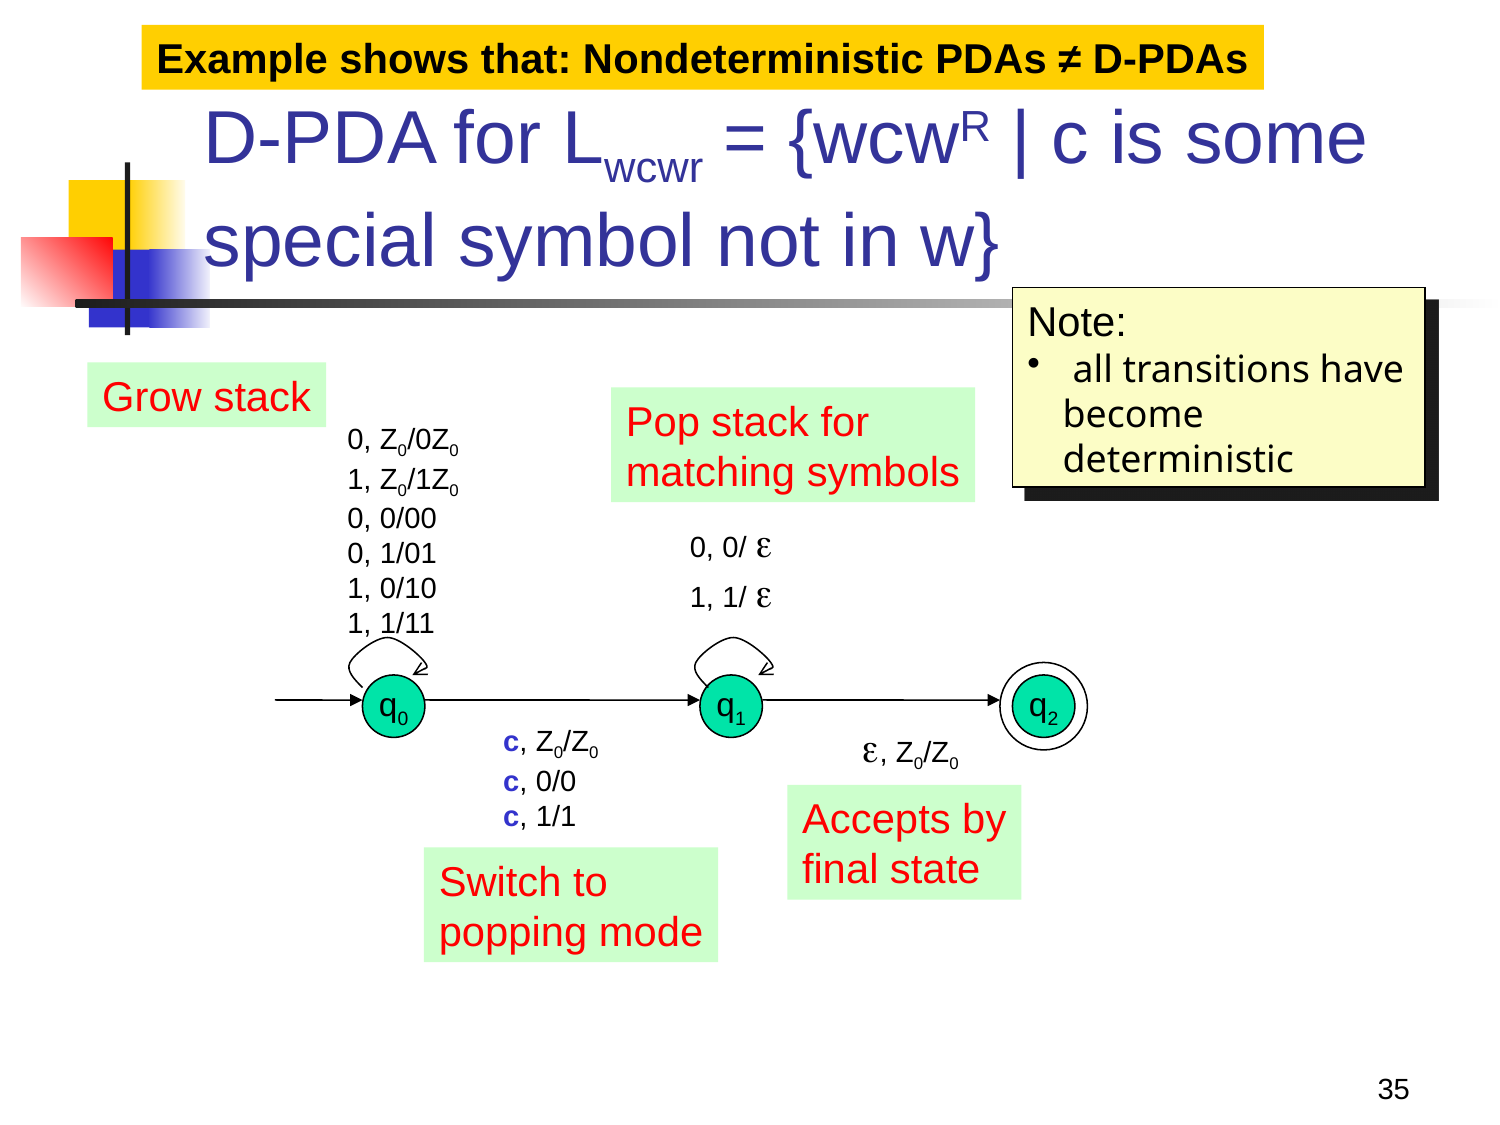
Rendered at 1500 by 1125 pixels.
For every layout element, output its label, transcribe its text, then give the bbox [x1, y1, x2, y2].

text_box Example shows that: Nondeterministic PDAs ≠ D-PDAs [141, 24, 1264, 90]
text_box Switch to popping mode [423, 847, 719, 963]
text_box 0, Z0/0Z0 1, Z0/1Z0 0, 0/00 0, 1/01 1, 0/10 1, 1/11 [332, 412, 474, 648]
text_box [762, 693, 1000, 707]
title D-PDA for Lwcwr = {wcwR | c is some special symbol not in w} [188, 101, 1468, 289]
text_box [348, 637, 429, 688]
text_box , Z0/Z0 [838, 713, 983, 781]
text_box Accepts by final state [787, 784, 1022, 900]
text_box Pop stack for matching symbols [611, 387, 976, 503]
text_box q1 [699, 679, 763, 738]
text_box c, Z0/Z0 c, 0/0 c, 1/1 [488, 715, 622, 847]
text_box [274, 693, 363, 707]
text_box [694, 637, 775, 688]
text_box [999, 662, 1088, 750]
text_box 0, 0/  1, 1/  [674, 508, 813, 624]
text_box Note: all transitions have become deterministic [1012, 287, 1425, 488]
text_box Grow stack [87, 362, 327, 428]
slide_number 35 [1112, 1037, 1426, 1113]
text_box [424, 693, 700, 707]
text_box q0 [362, 677, 425, 738]
